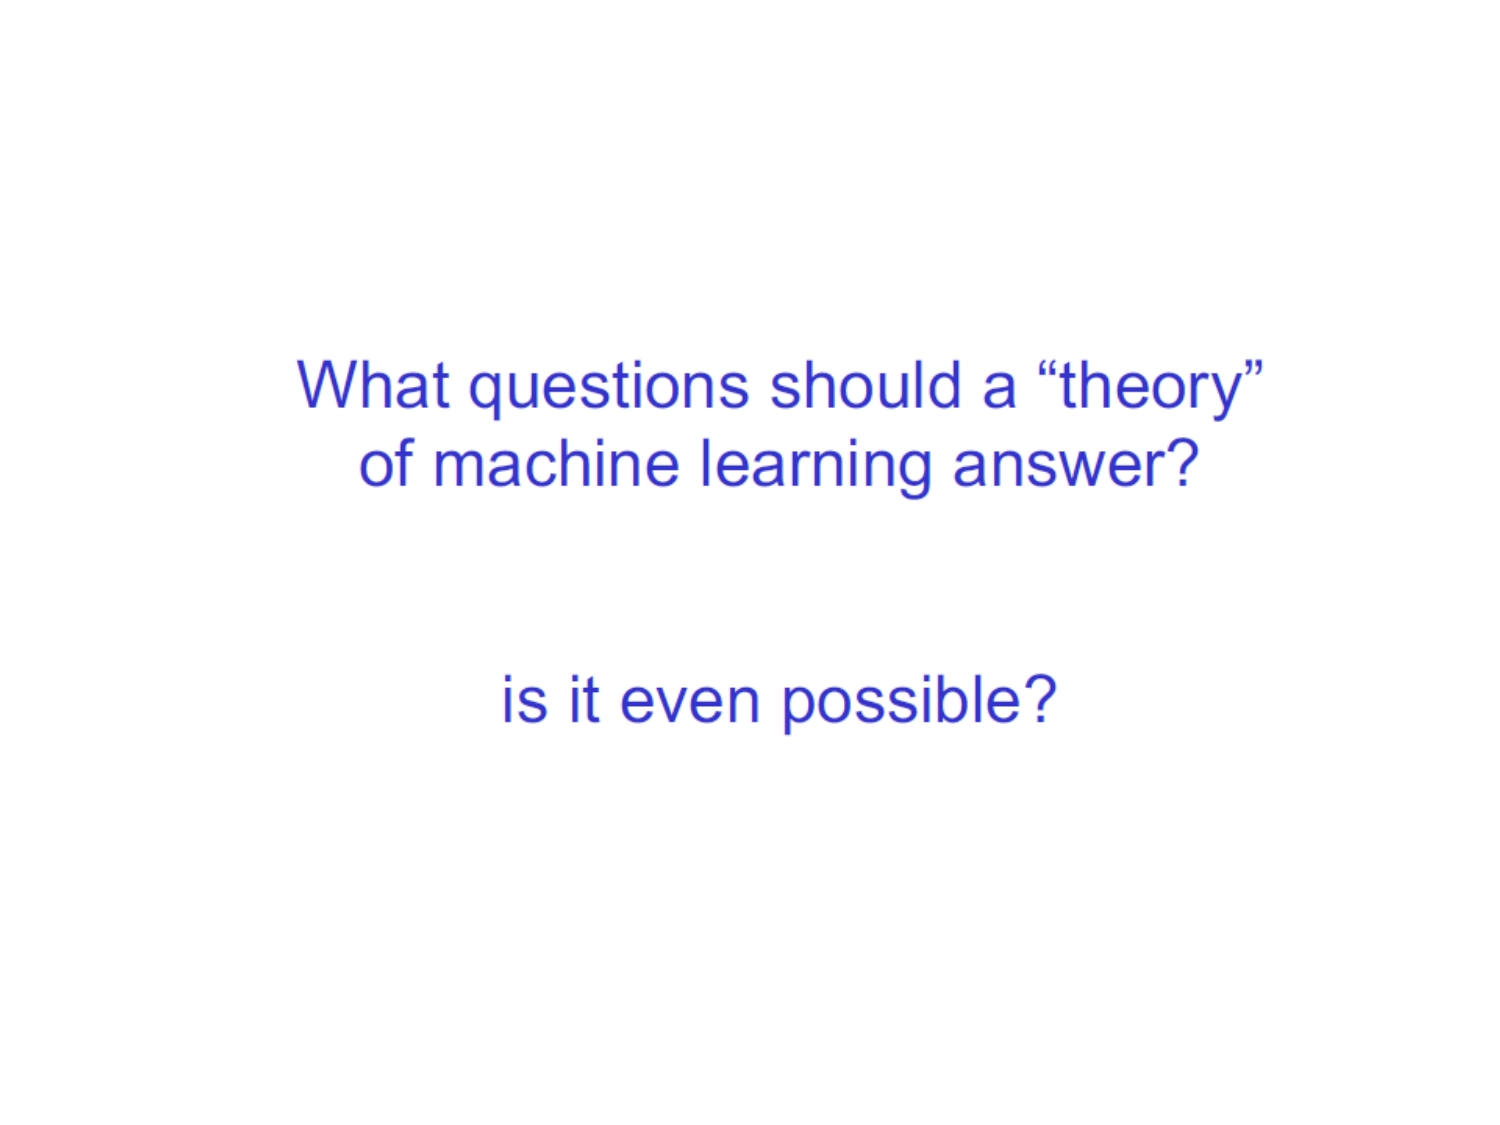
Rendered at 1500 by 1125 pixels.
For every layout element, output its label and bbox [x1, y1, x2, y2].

picture [157, 217, 1343, 907]
